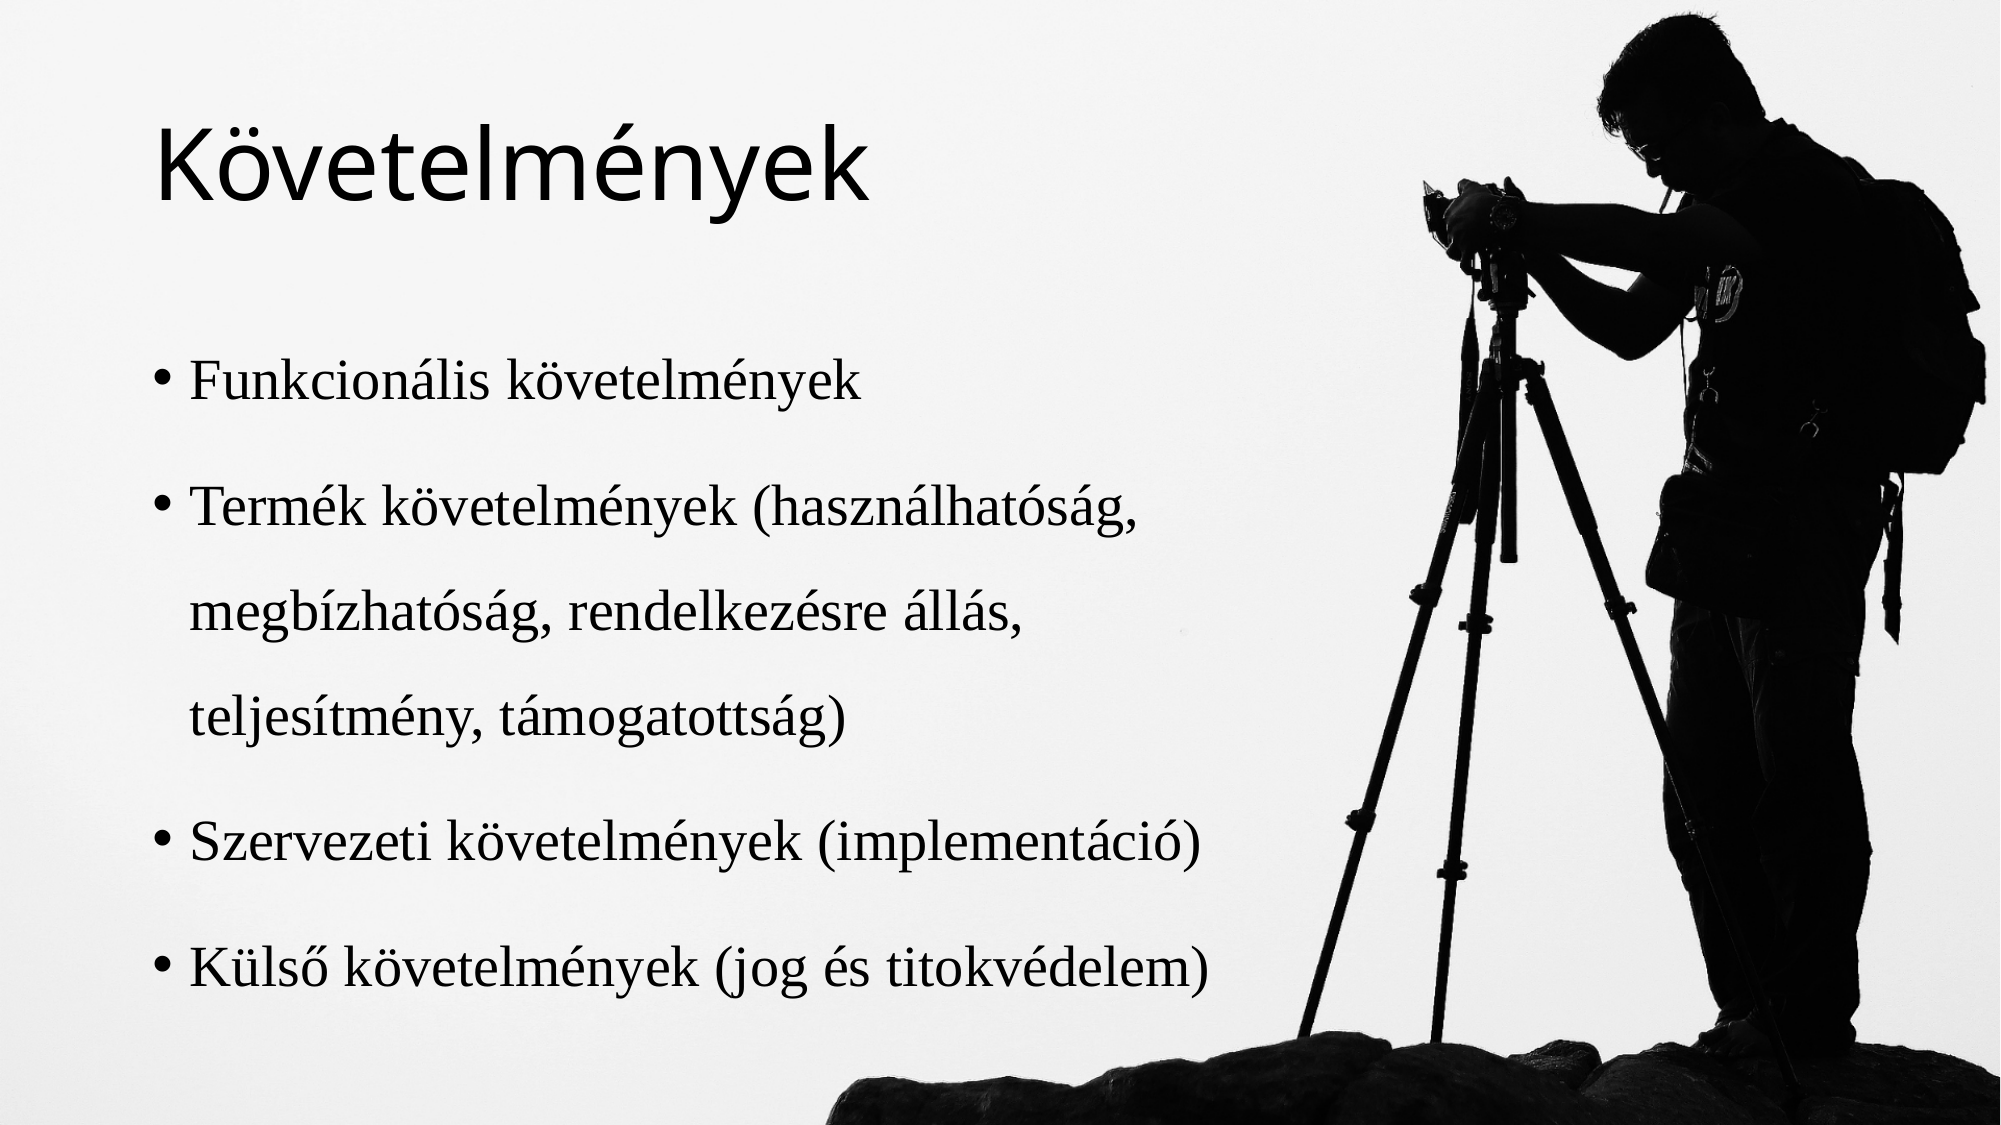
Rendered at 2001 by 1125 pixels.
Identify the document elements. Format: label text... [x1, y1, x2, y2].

list Funkcionális követelmények Termék követelmények (használhatóság, megbízhatóság, rendelkezésre állás, teljesítmény, támogatottság) Szervezeti követelmények (implementáció) Külső követelmények (jog és titokvédelem) [137, 299, 1300, 1014]
title Követelmények [137, 59, 1863, 278]
picture [0, 0, 2001, 1125]
